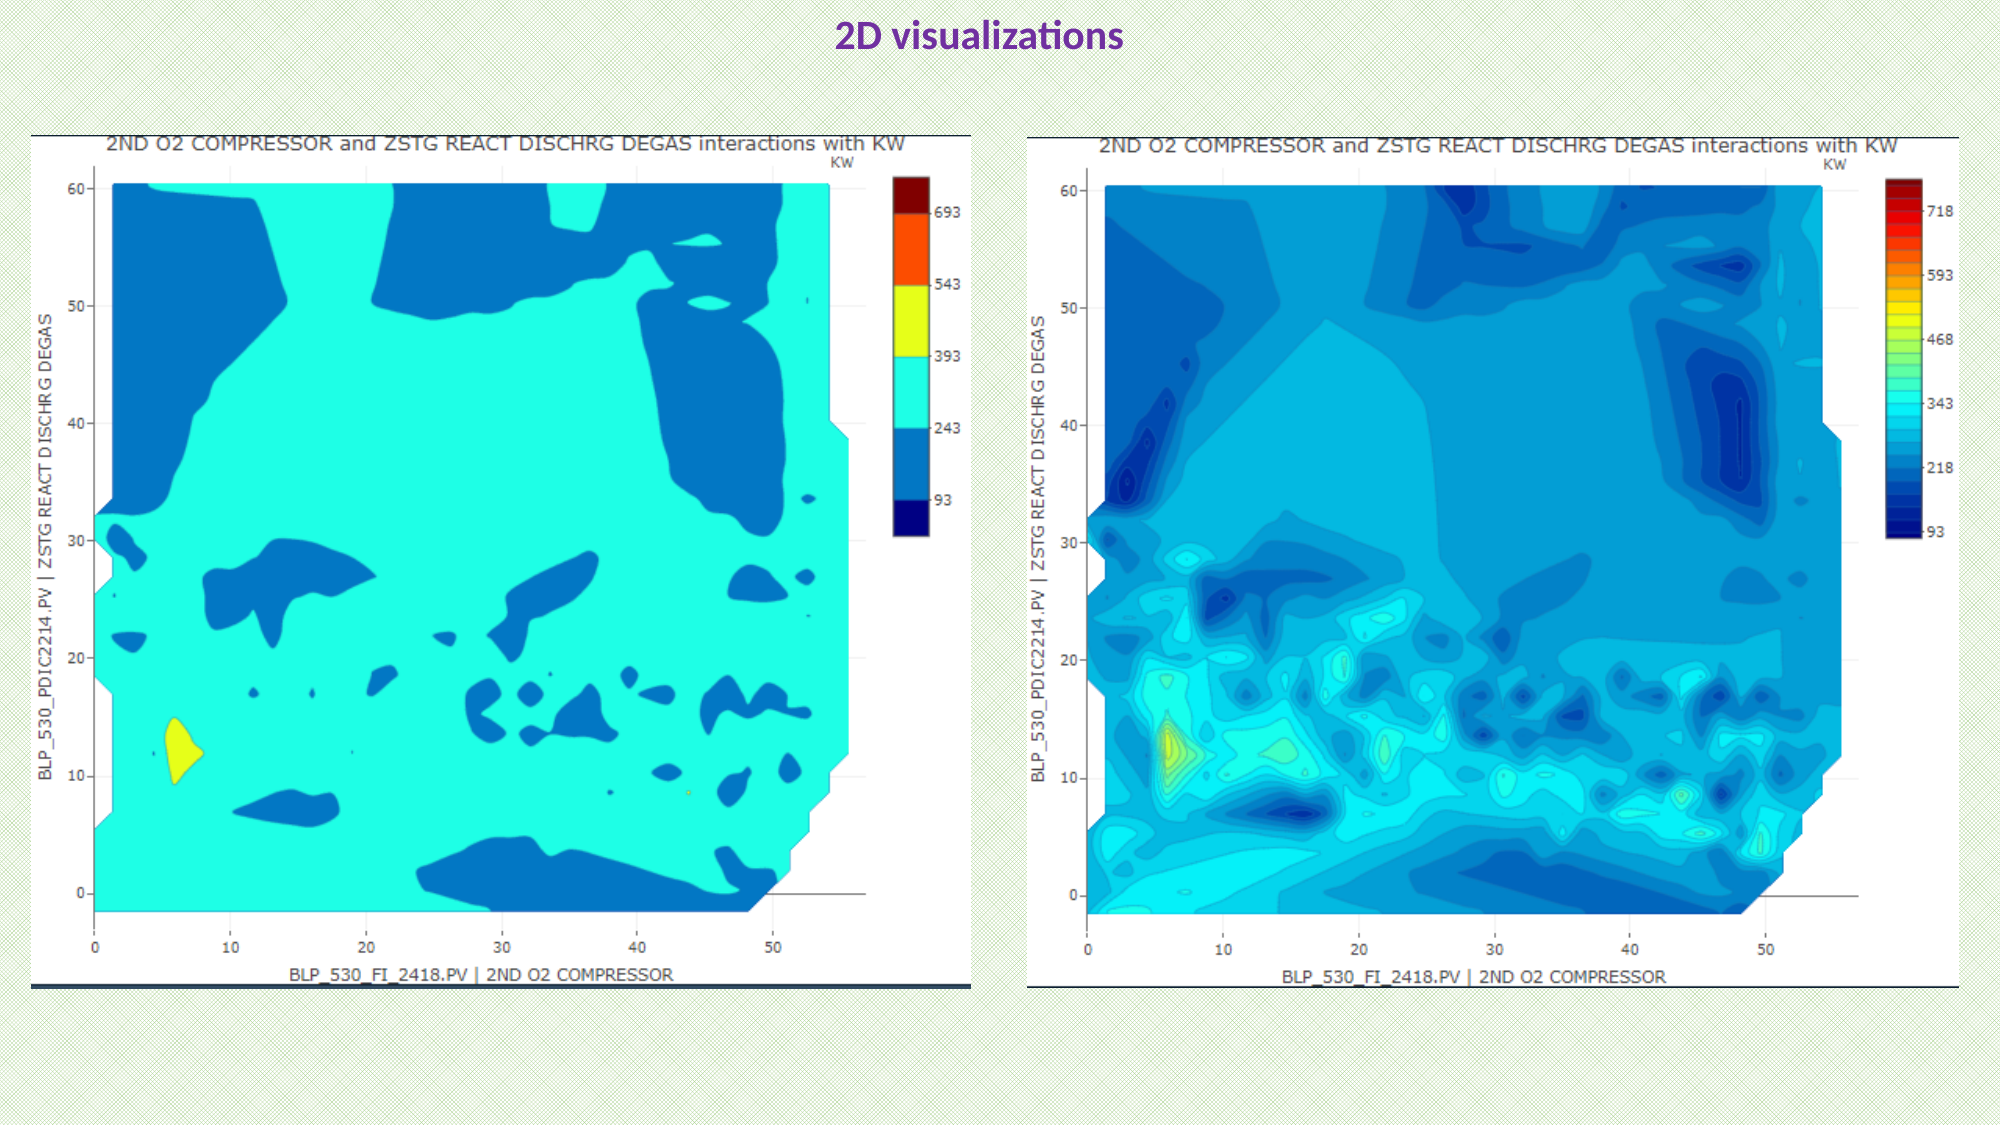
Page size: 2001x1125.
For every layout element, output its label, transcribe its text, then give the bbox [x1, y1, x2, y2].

text_box 2D visualizations [385, 0, 1574, 82]
picture [31, 135, 971, 989]
picture [1026, 137, 1959, 988]
